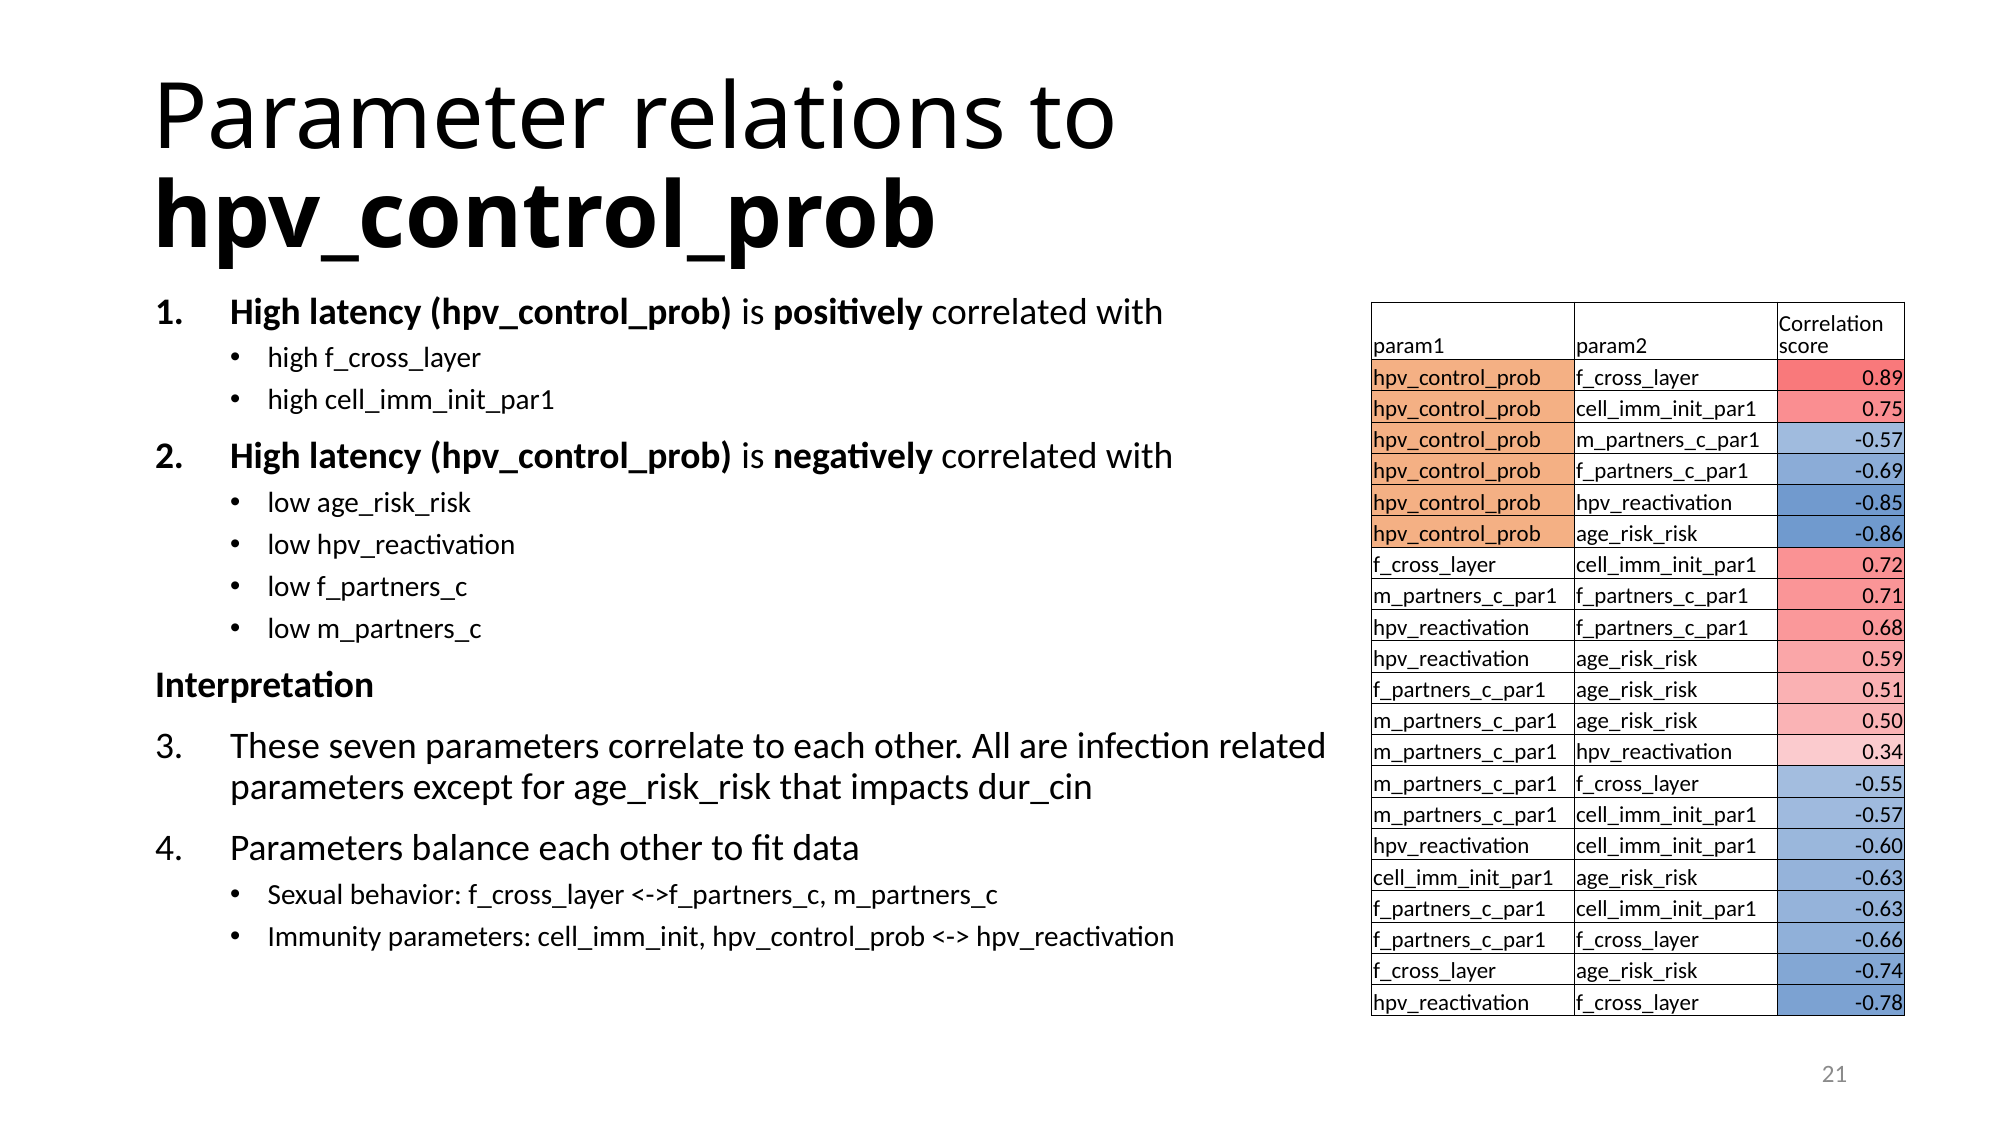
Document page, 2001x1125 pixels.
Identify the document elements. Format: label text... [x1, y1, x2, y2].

table_cell 0.72 [1778, 548, 1904, 578]
table_cell -0.63 [1778, 891, 1904, 922]
table_cell age_risk_risk [1575, 673, 1777, 703]
table_cell m_partners_c_par1 [1575, 423, 1777, 453]
table_cell -0.60 [1778, 829, 1904, 859]
table_cell cell_imm_init_par1 [1575, 829, 1777, 859]
table_cell age_risk_risk [1575, 641, 1777, 672]
table_cell m_partners_c_par1 [1372, 579, 1574, 609]
table_cell f_partners_c_par1 [1372, 673, 1574, 703]
table_cell hpv_reactivation [1372, 610, 1574, 640]
table_cell f_partners_c_par1 [1575, 454, 1777, 484]
table_cell f_cross_layer [1575, 985, 1777, 1015]
table_header param1 [1372, 303, 1574, 359]
table_cell f_cross_layer [1372, 548, 1574, 578]
table_cell hpv_reactivation [1575, 485, 1777, 515]
table_cell f_cross_layer [1372, 954, 1574, 984]
table_cell hpv_control_prob [1372, 516, 1574, 547]
table_cell m_partners_c_par1 [1372, 798, 1574, 828]
table_cell f_partners_c_par1 [1372, 891, 1574, 922]
table_cell m_partners_c_par1 [1372, 766, 1574, 797]
table_cell -0.63 [1778, 860, 1904, 890]
table_cell 0.68 [1778, 610, 1904, 640]
table_cell 0.51 [1778, 673, 1904, 703]
table_cell 0.59 [1778, 641, 1904, 672]
table_cell cell_imm_init_par1 [1575, 548, 1777, 578]
table_cell hpv_control_prob [1372, 423, 1574, 453]
table_cell age_risk_risk [1575, 516, 1777, 547]
table_cell hpv_control_prob [1372, 485, 1574, 515]
slide_number 21 [1412, 1042, 1863, 1103]
table_cell age_risk_risk [1575, 860, 1777, 890]
title Parameter relations to hpv_control_prob [137, 59, 1863, 278]
table_cell hpv_reactivation [1575, 735, 1777, 765]
table_cell -0.85 [1778, 485, 1904, 515]
table_cell f_cross_layer [1575, 766, 1777, 797]
table_cell m_partners_c_par1 [1372, 704, 1574, 734]
table_cell f_partners_c_par1 [1372, 923, 1574, 953]
table_cell hpv_control_prob [1372, 454, 1574, 484]
table_cell -0.55 [1778, 766, 1904, 797]
table_cell hpv_reactivation [1372, 985, 1574, 1015]
table_cell -0.66 [1778, 923, 1904, 953]
table_cell age_risk_risk [1575, 704, 1777, 734]
table_cell hpv_reactivation [1372, 641, 1574, 672]
table_cell age_risk_risk [1575, 954, 1777, 984]
table_cell m_partners_c_par1 [1372, 735, 1574, 765]
table_cell f_cross_layer [1575, 360, 1777, 390]
table_cell -0.57 [1778, 798, 1904, 828]
table_cell f_partners_c_par1 [1575, 579, 1777, 609]
table_cell 0.71 [1778, 579, 1904, 609]
table_cell -0.69 [1778, 454, 1904, 484]
table_cell f_partners_c_par1 [1575, 610, 1777, 640]
table_header Correlation score [1778, 303, 1904, 359]
table_cell 0.75 [1778, 391, 1904, 422]
table_cell hpv_control_prob [1372, 360, 1574, 390]
table_cell hpv_control_prob [1372, 391, 1574, 422]
table_header param2 [1575, 303, 1777, 359]
table_cell 0.89 [1778, 360, 1904, 390]
table_cell cell_imm_init_par1 [1575, 891, 1777, 922]
table_cell -0.74 [1778, 954, 1904, 984]
table_cell -0.57 [1778, 423, 1904, 453]
table_cell -0.78 [1778, 985, 1904, 1015]
table_cell cell_imm_init_par1 [1575, 391, 1777, 422]
table_cell cell_imm_init_par1 [1372, 860, 1574, 890]
table_cell -0.86 [1778, 516, 1904, 547]
table_cell 0.50 [1778, 704, 1904, 734]
list High latency (hpv_control_prob) is positively correlated with high f_cross_layer high cell_imm_init_par1 High latency (hpv_control_prob) is negatively correlated with low age_risk_risk low hpv_reactivation low f_partners_c low m_partners_c Interpretation These seven parameters correlate to each other. All are infection related parameters except for age_risk_risk that impacts dur_cin Parameters balance each other to fit data Sexual behavior: f_cross_layer <->f_partners_c, m_partners_c Immunity parameters: cell_imm_init, hpv_control_prob <-> hpv_reactivation [140, 284, 1352, 1125]
table_cell 0.34 [1778, 735, 1904, 765]
table_cell hpv_reactivation [1372, 829, 1574, 859]
table_cell cell_imm_init_par1 [1575, 798, 1777, 828]
table_cell f_cross_layer [1575, 923, 1777, 953]
